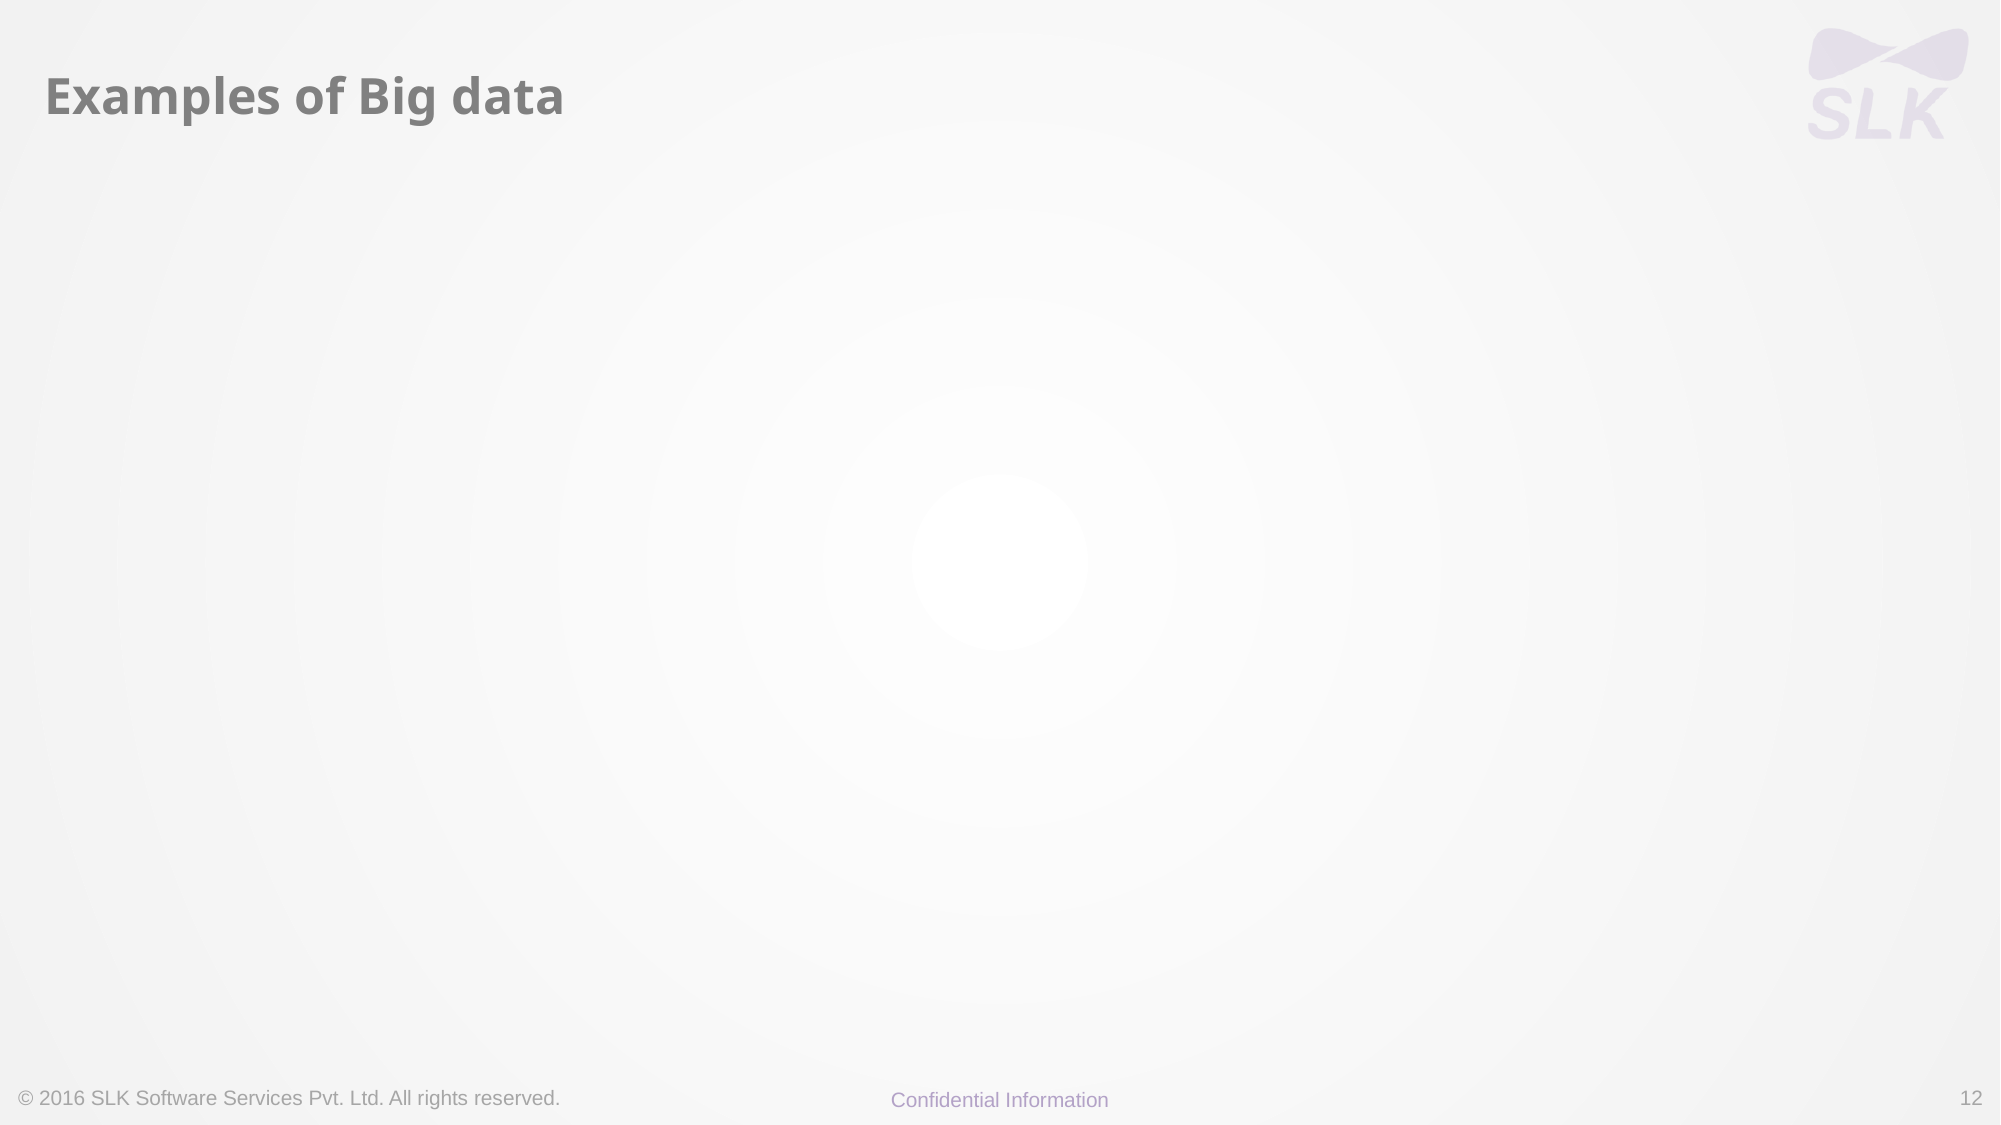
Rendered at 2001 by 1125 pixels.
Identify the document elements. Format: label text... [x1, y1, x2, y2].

title Examples of Big data [29, 64, 1753, 143]
